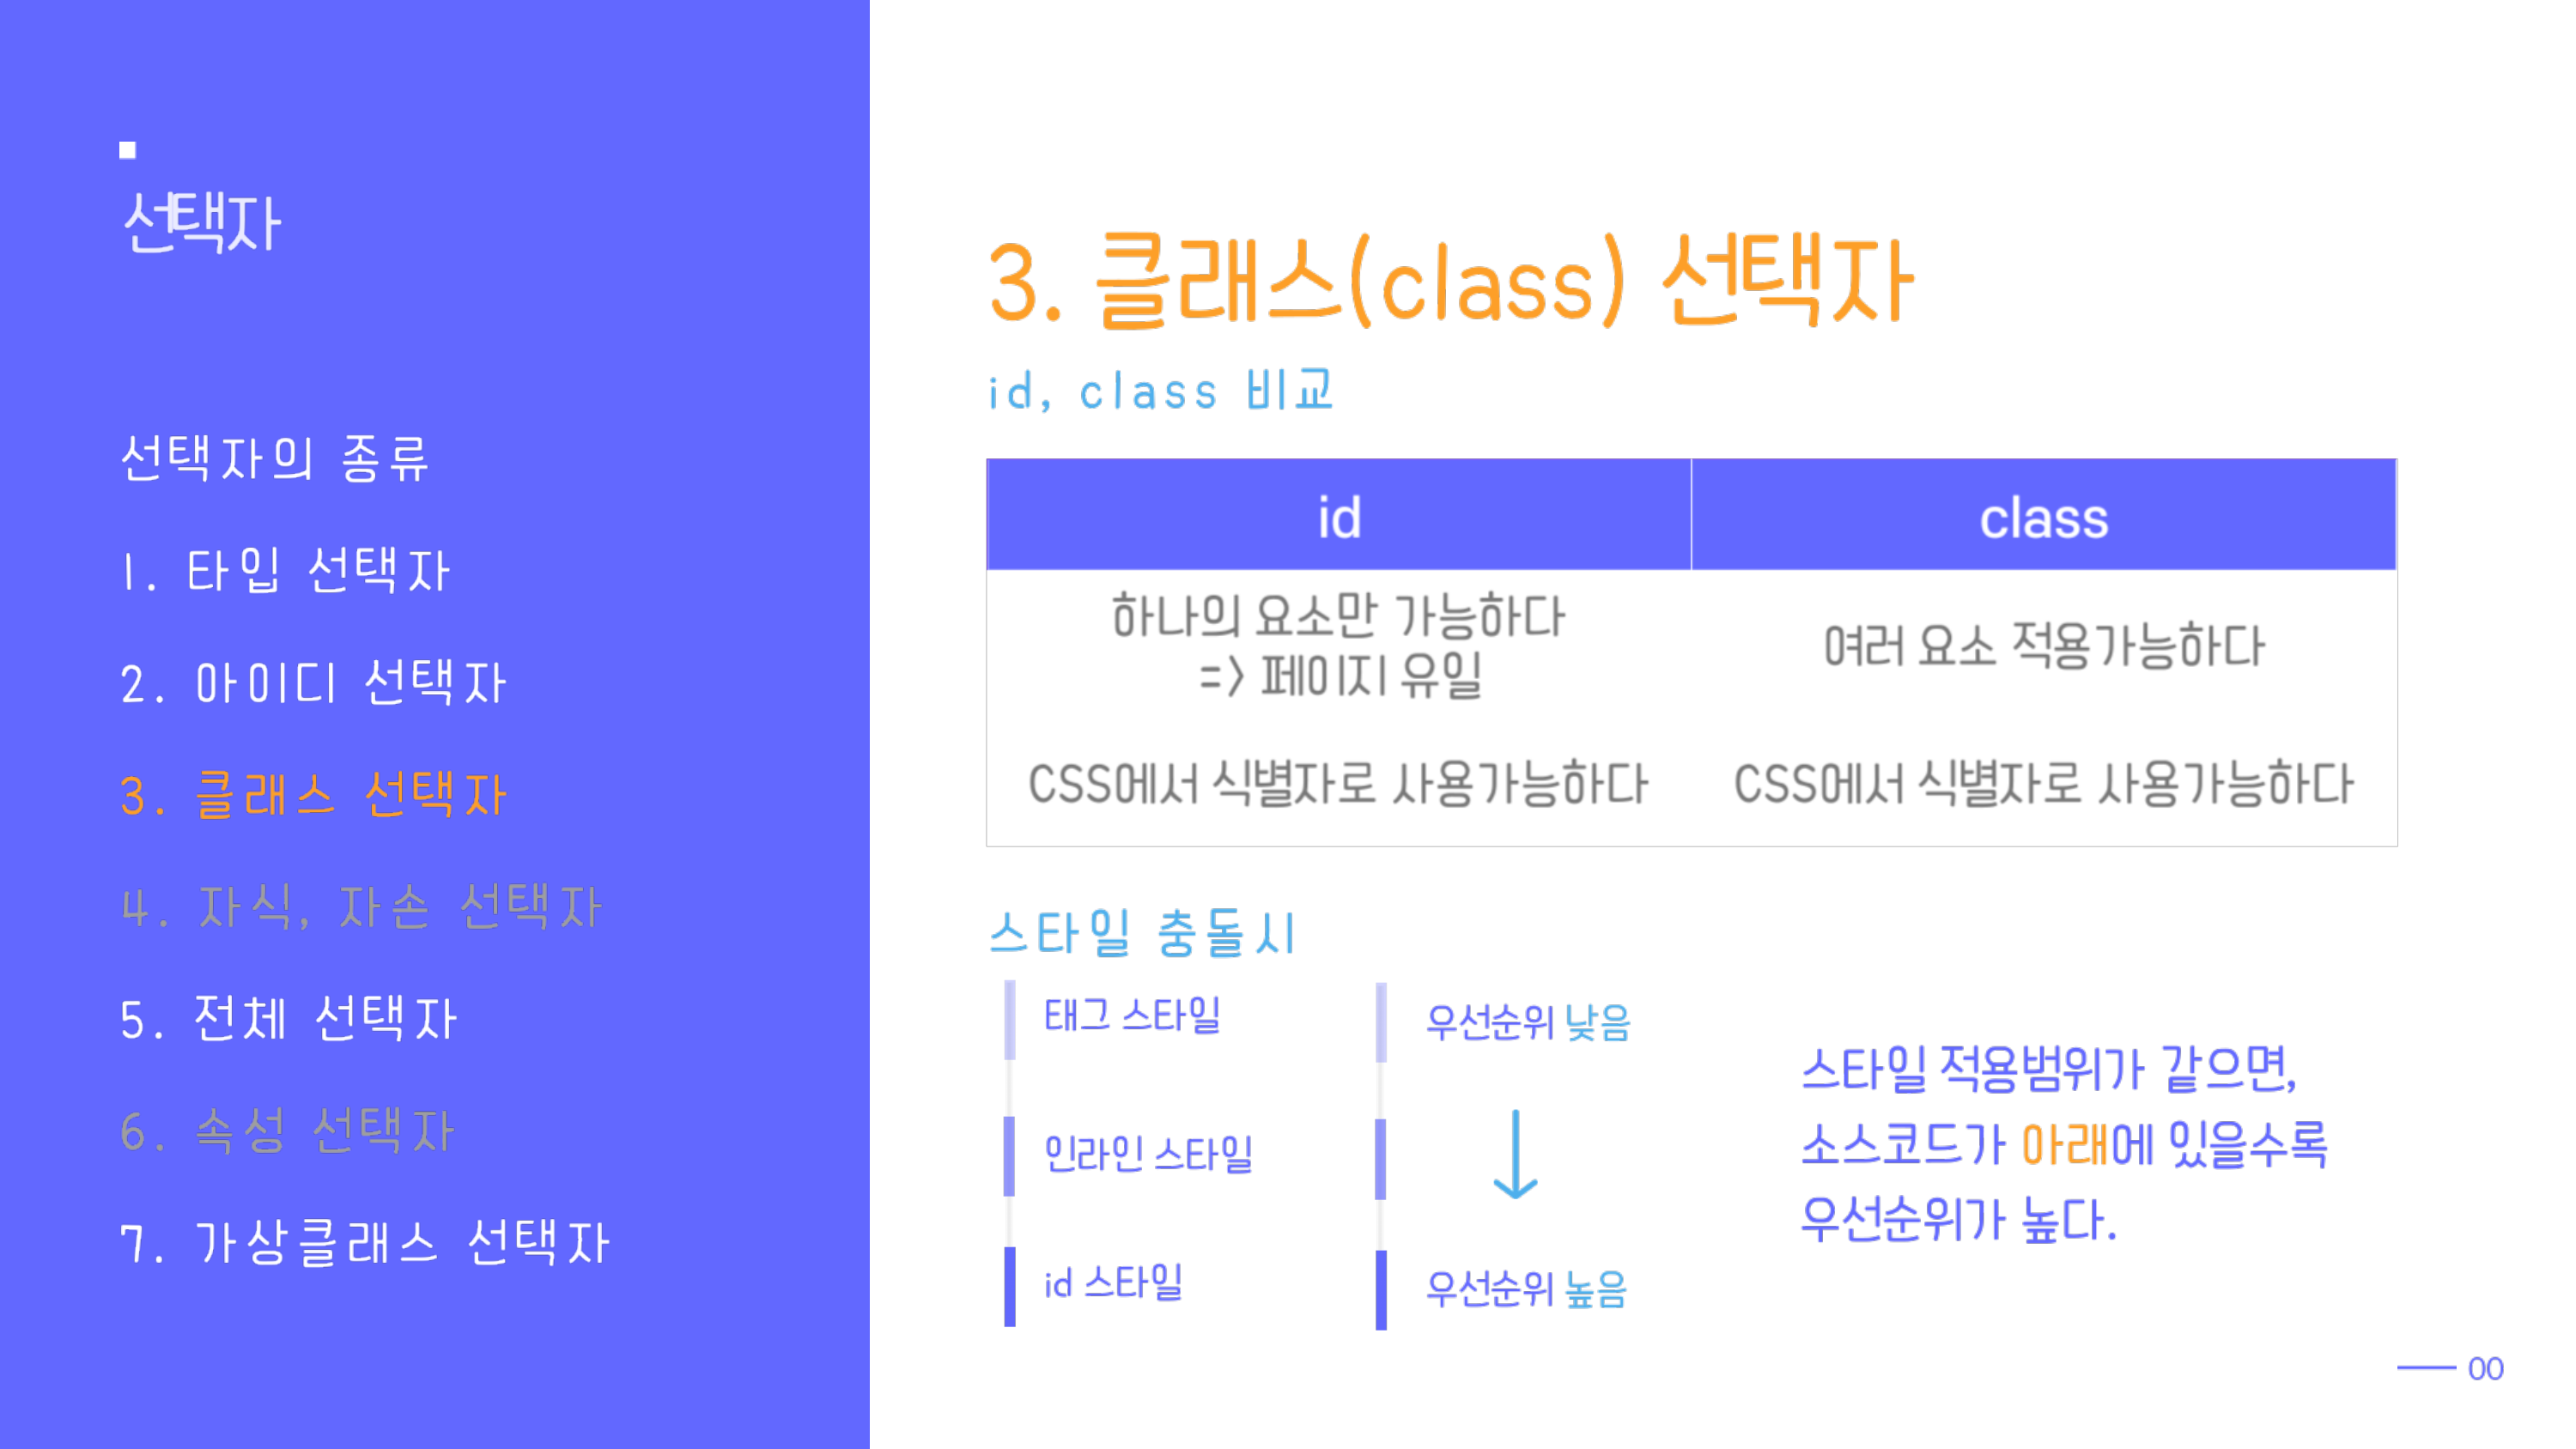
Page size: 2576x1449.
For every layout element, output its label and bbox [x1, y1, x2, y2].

text_box [0, 0, 870, 1449]
text_box [119, 142, 137, 155]
text_box [987, 979, 1791, 1331]
picture [111, 155, 2576, 1293]
text_box [2397, 1361, 2457, 1375]
picture [2464, 1342, 2518, 1395]
